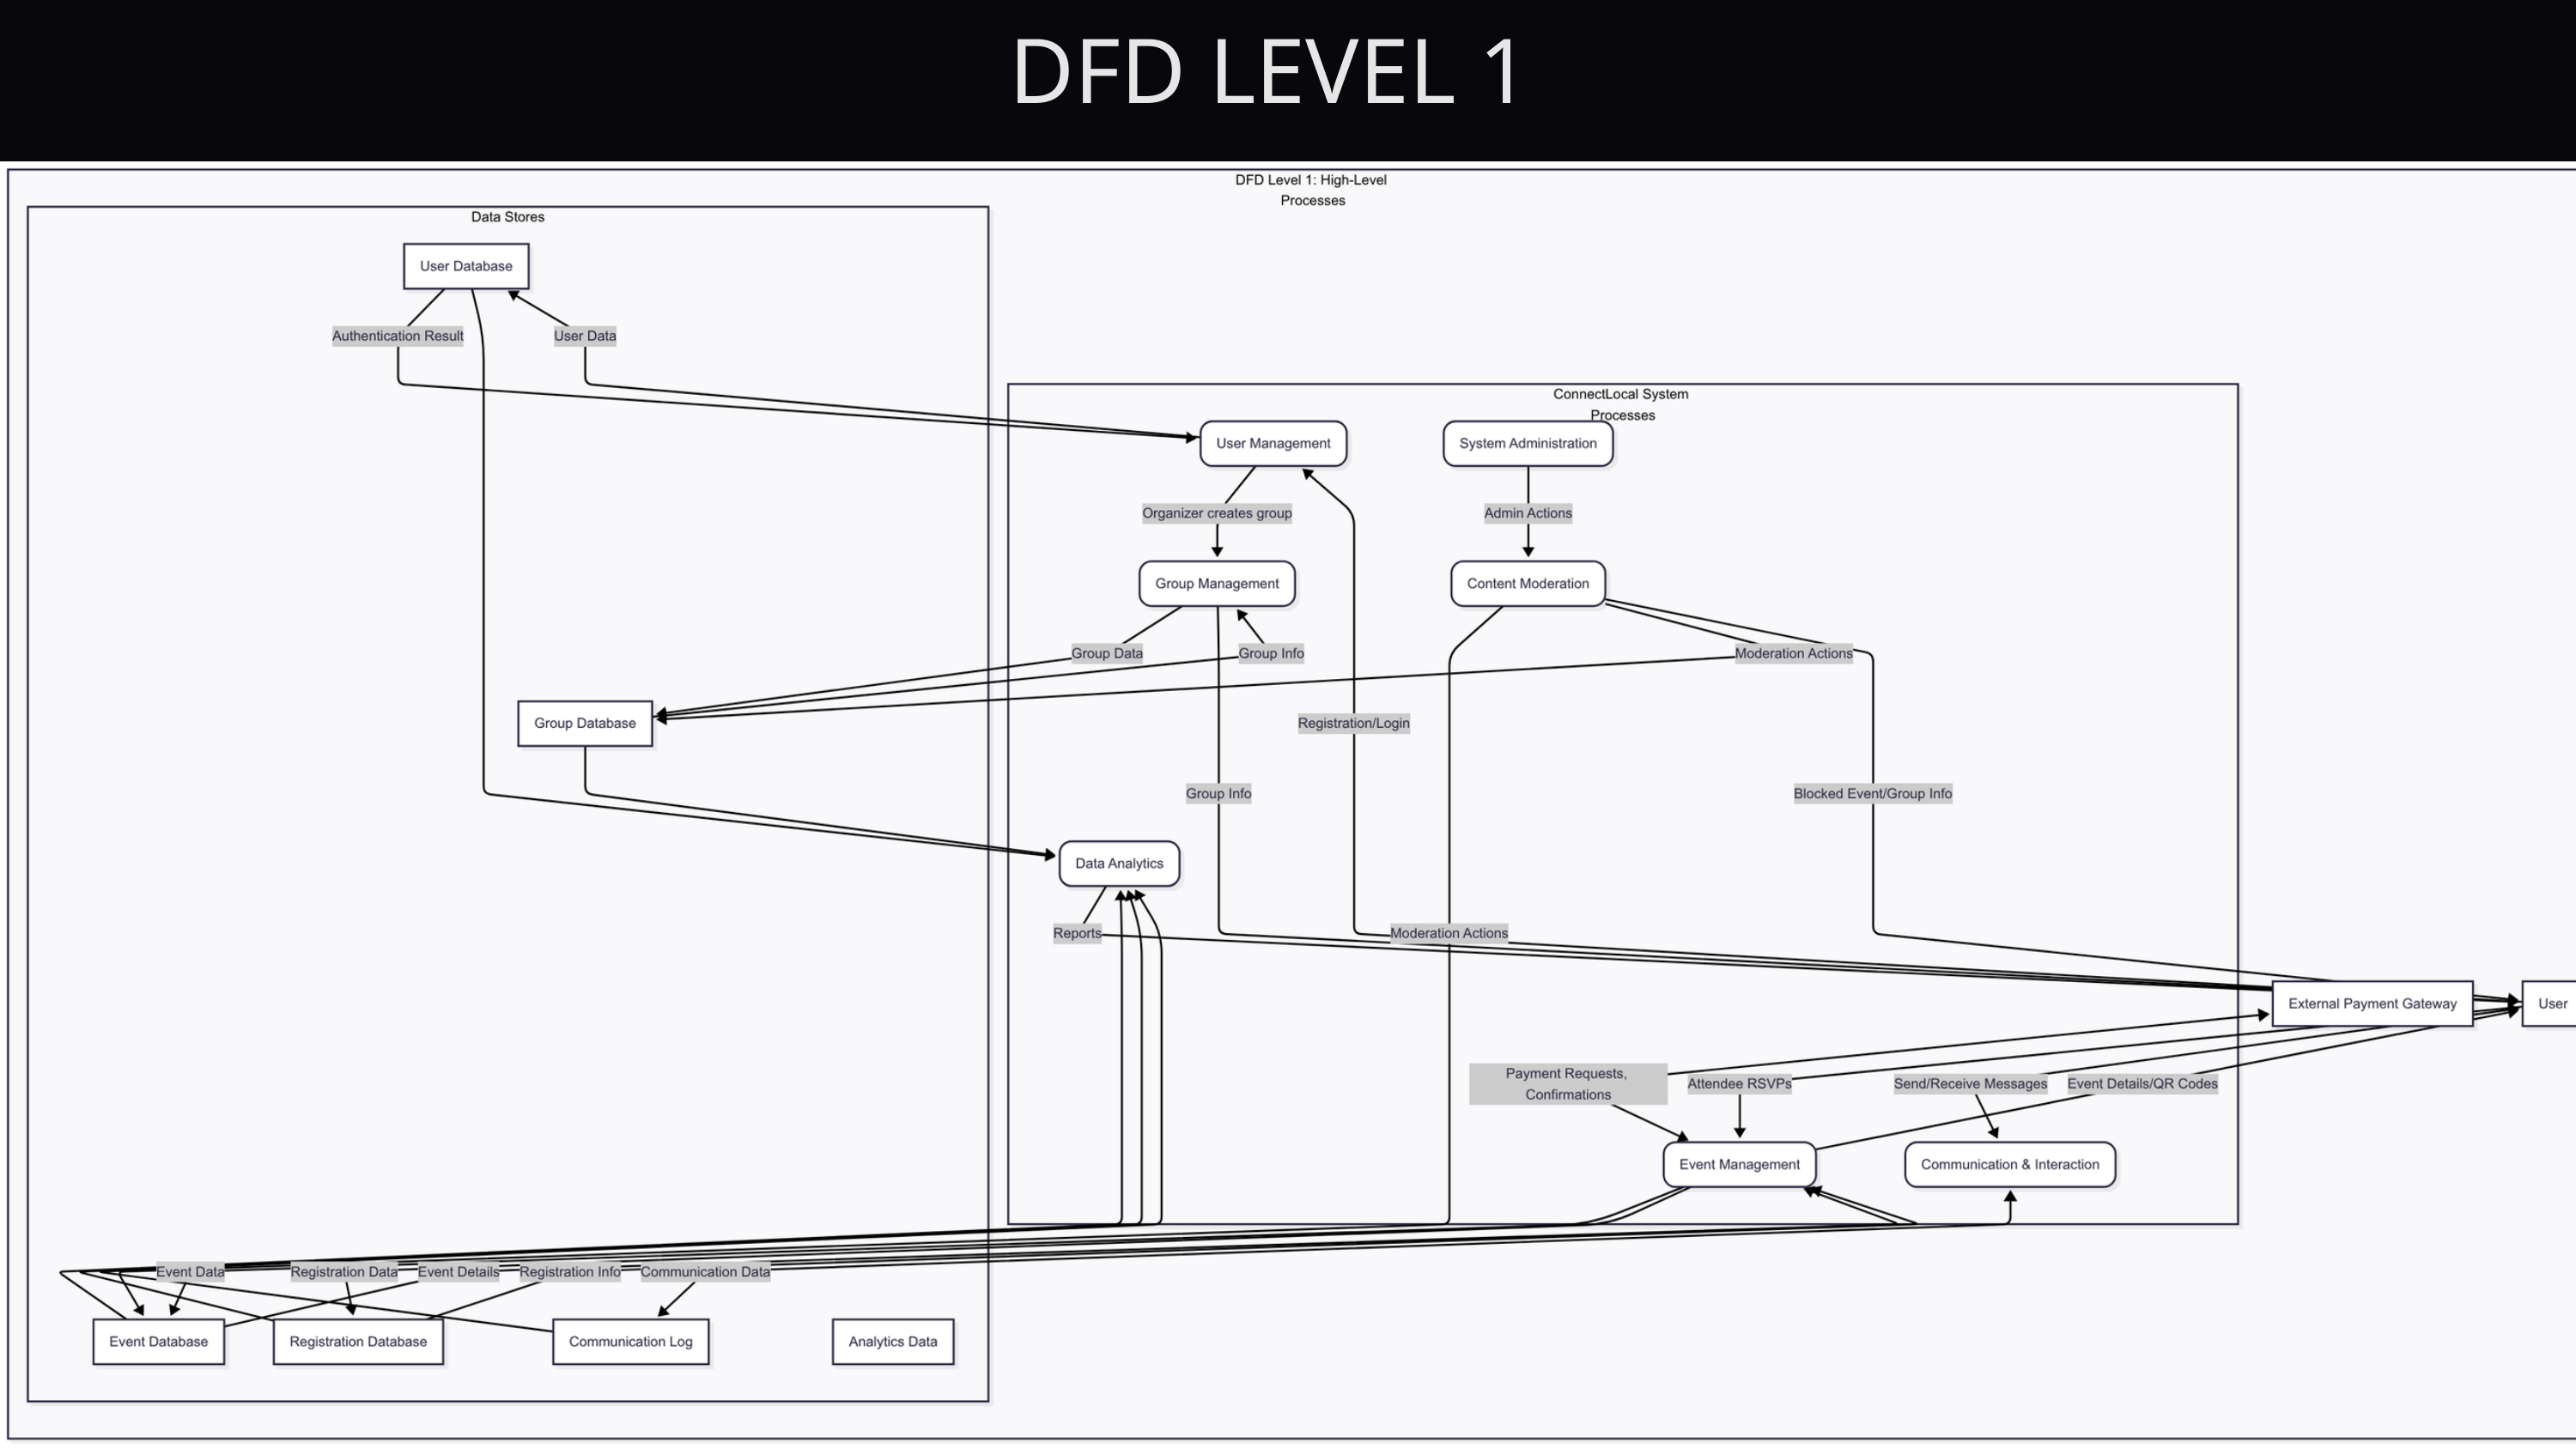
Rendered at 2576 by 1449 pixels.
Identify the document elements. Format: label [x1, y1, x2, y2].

text_box [0, 0, 2576, 159]
text_box [0, 161, 2576, 1449]
